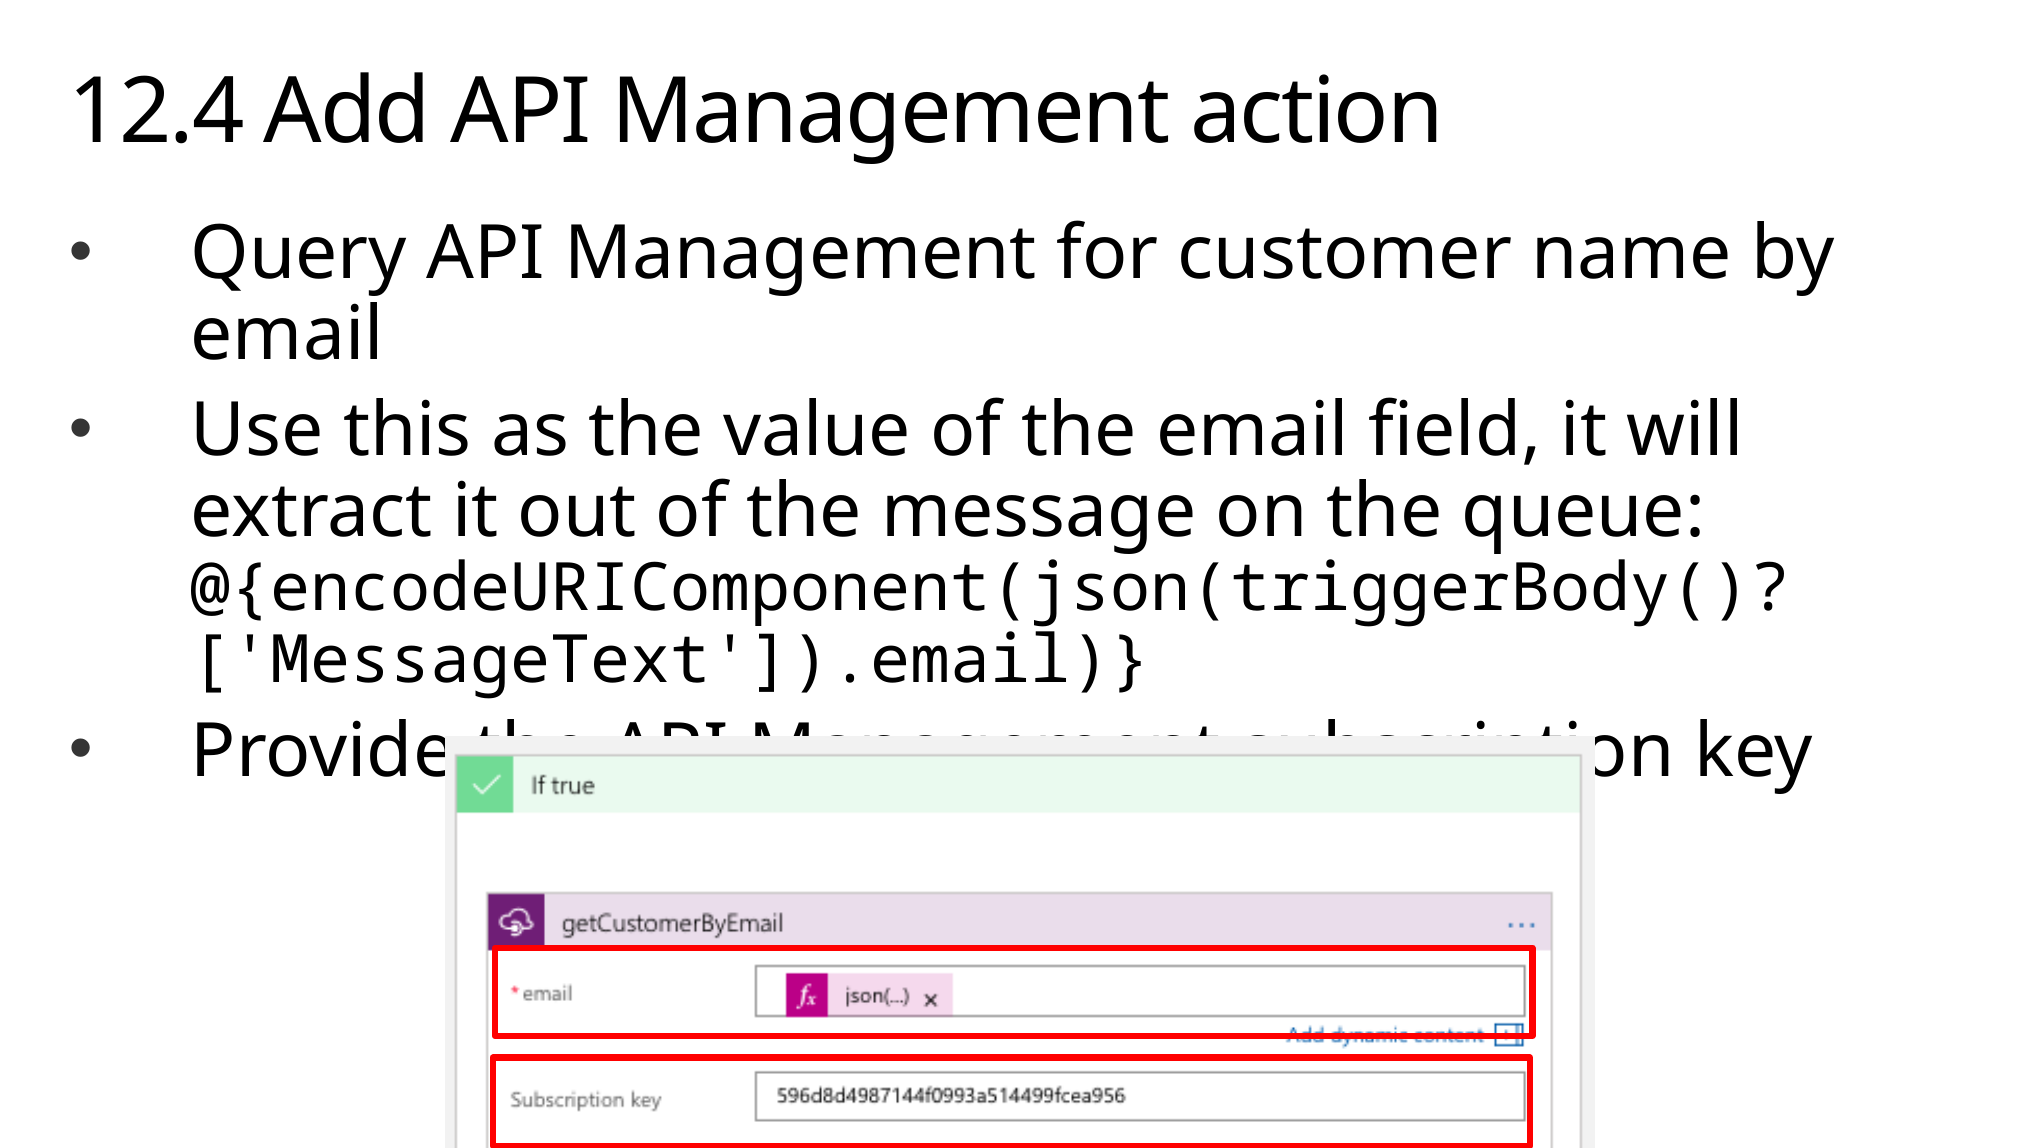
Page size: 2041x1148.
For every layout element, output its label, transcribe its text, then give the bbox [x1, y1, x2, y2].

picture [444, 735, 1596, 1148]
list Query API Management for customer name by email Use this as the value of the email field, it will extract it out of the message on the queue: @{encodeURIComponent(json(triggerBody()?['MessageText']).email)} Provide the API Management subscription key [45, 198, 1996, 739]
title 12.4 Add API Management action [45, 48, 1996, 198]
